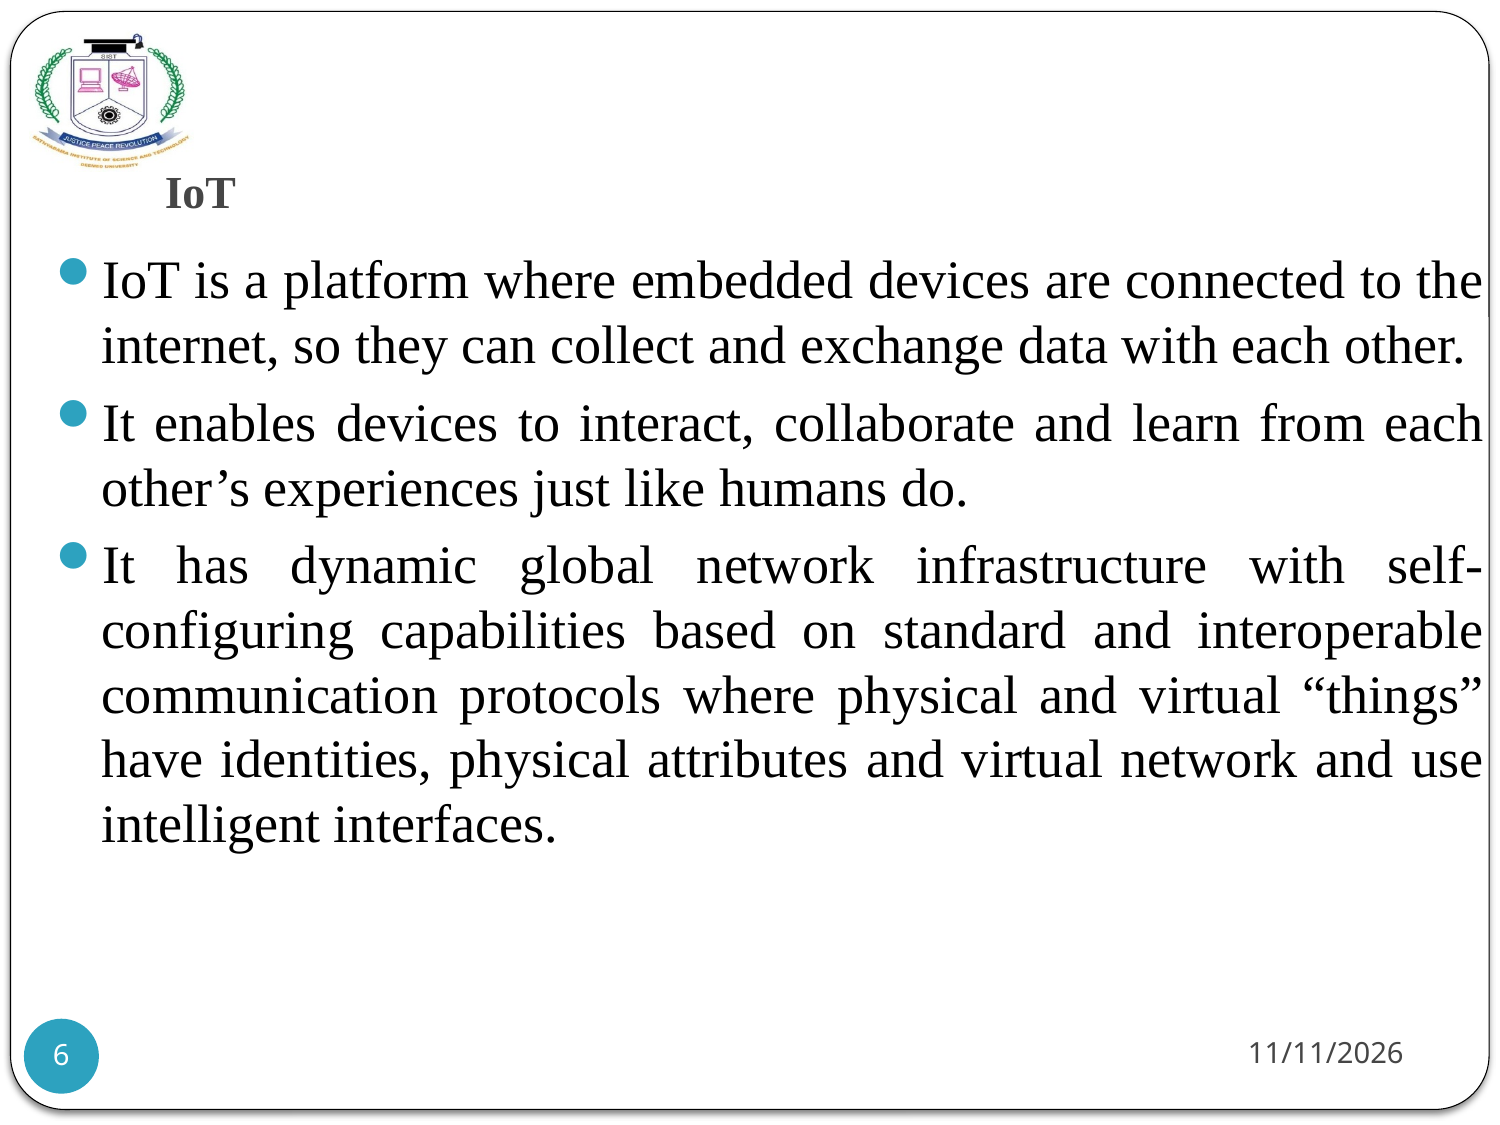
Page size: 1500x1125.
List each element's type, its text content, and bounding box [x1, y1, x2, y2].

list IoT is a platform where embedded devices are connected to the internet, so they can collect and exchange data with each other. It enables devices to interact, collaborate and learn from each other’s experiences just like humans do. It has dynamic global network infrastructure with self-configuring capabilities based on standard and interoperable communication protocols where physical and virtual “things” have identities, physical attributes and virtual network and use intelligent interfaces. [41, 237, 1500, 988]
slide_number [1012, 1015, 1419, 1094]
title IoT [150, 45, 1425, 233]
picture [29, 30, 194, 172]
slide_number 6 [23, 1018, 99, 1094]
